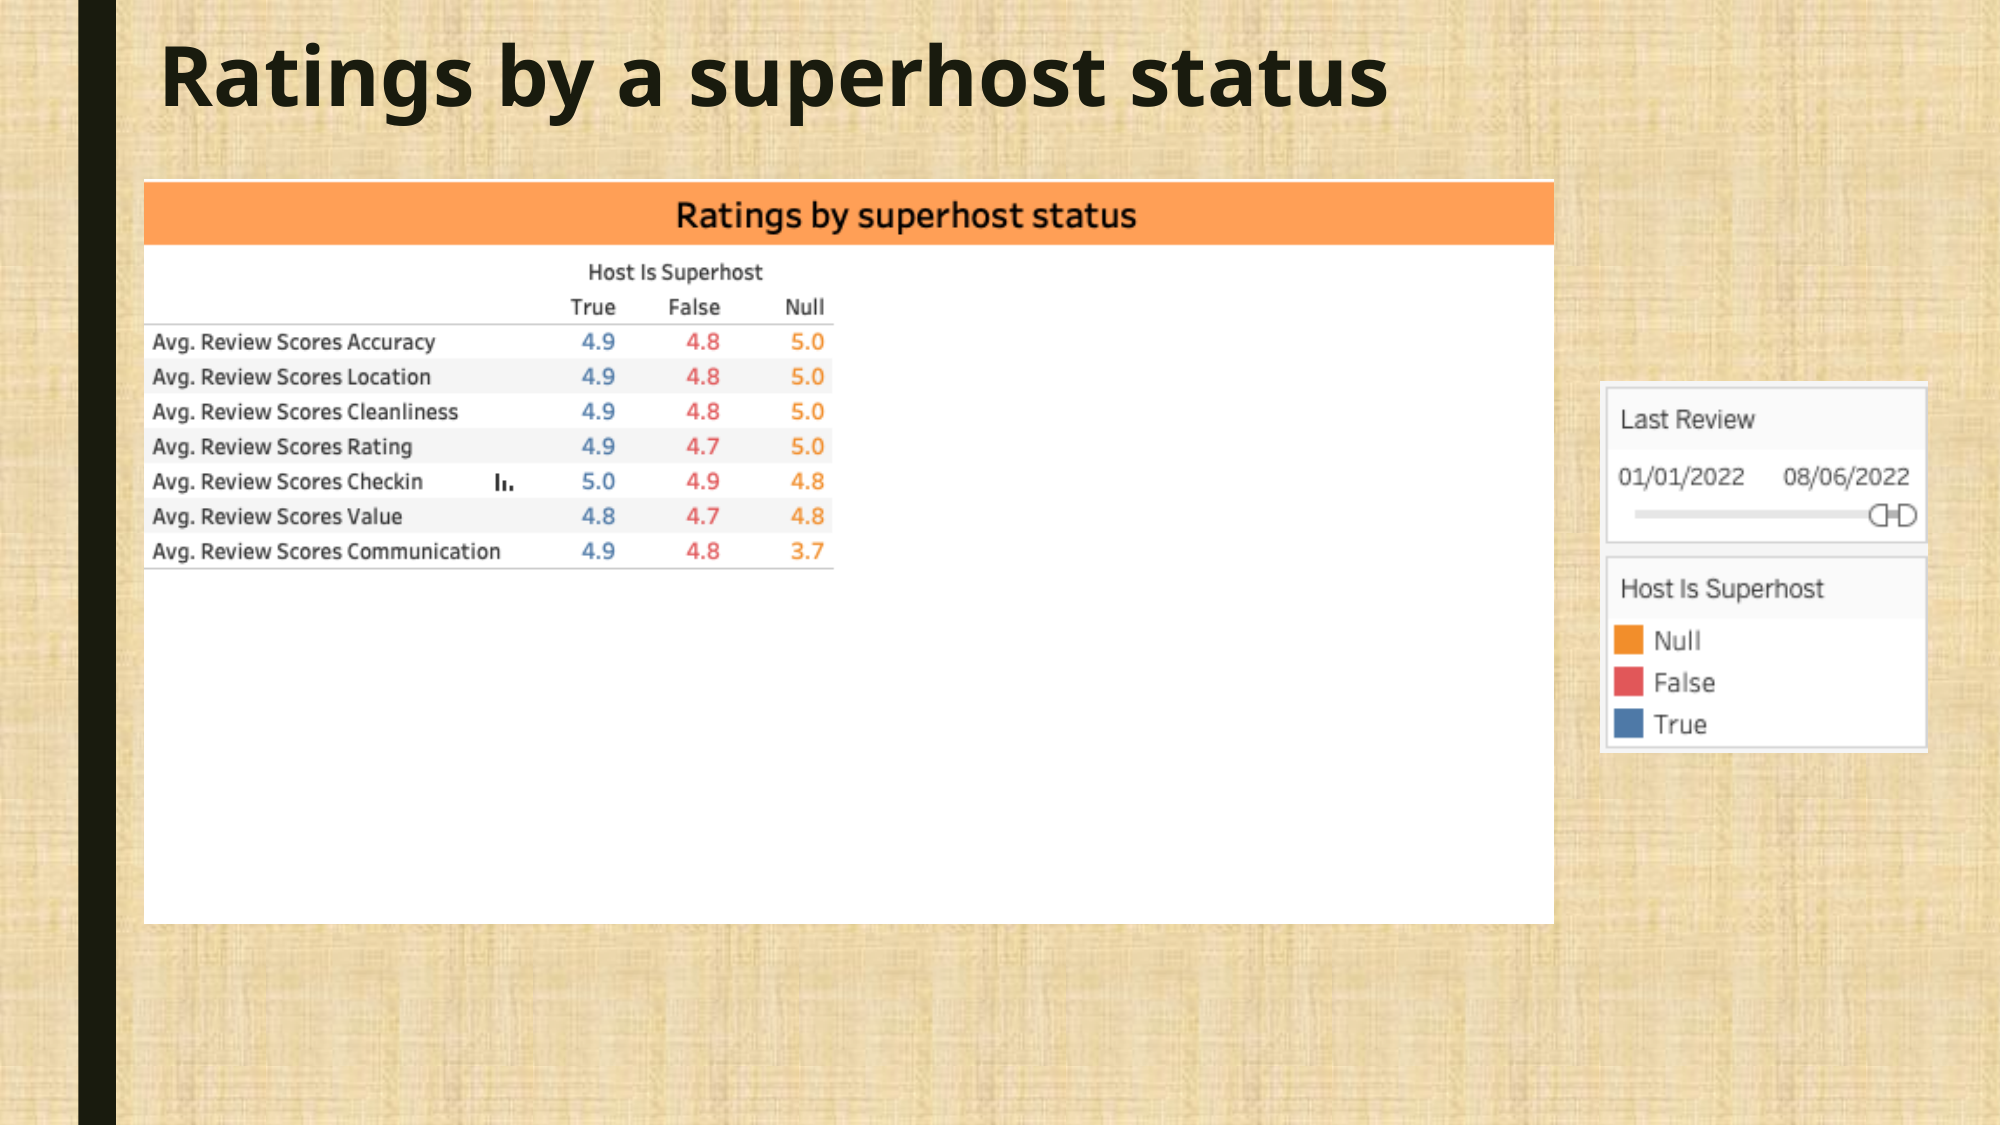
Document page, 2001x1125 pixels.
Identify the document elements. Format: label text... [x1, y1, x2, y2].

title Ratings by a superhost status [144, 28, 1974, 140]
picture [1600, 381, 1928, 753]
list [144, 179, 1554, 924]
